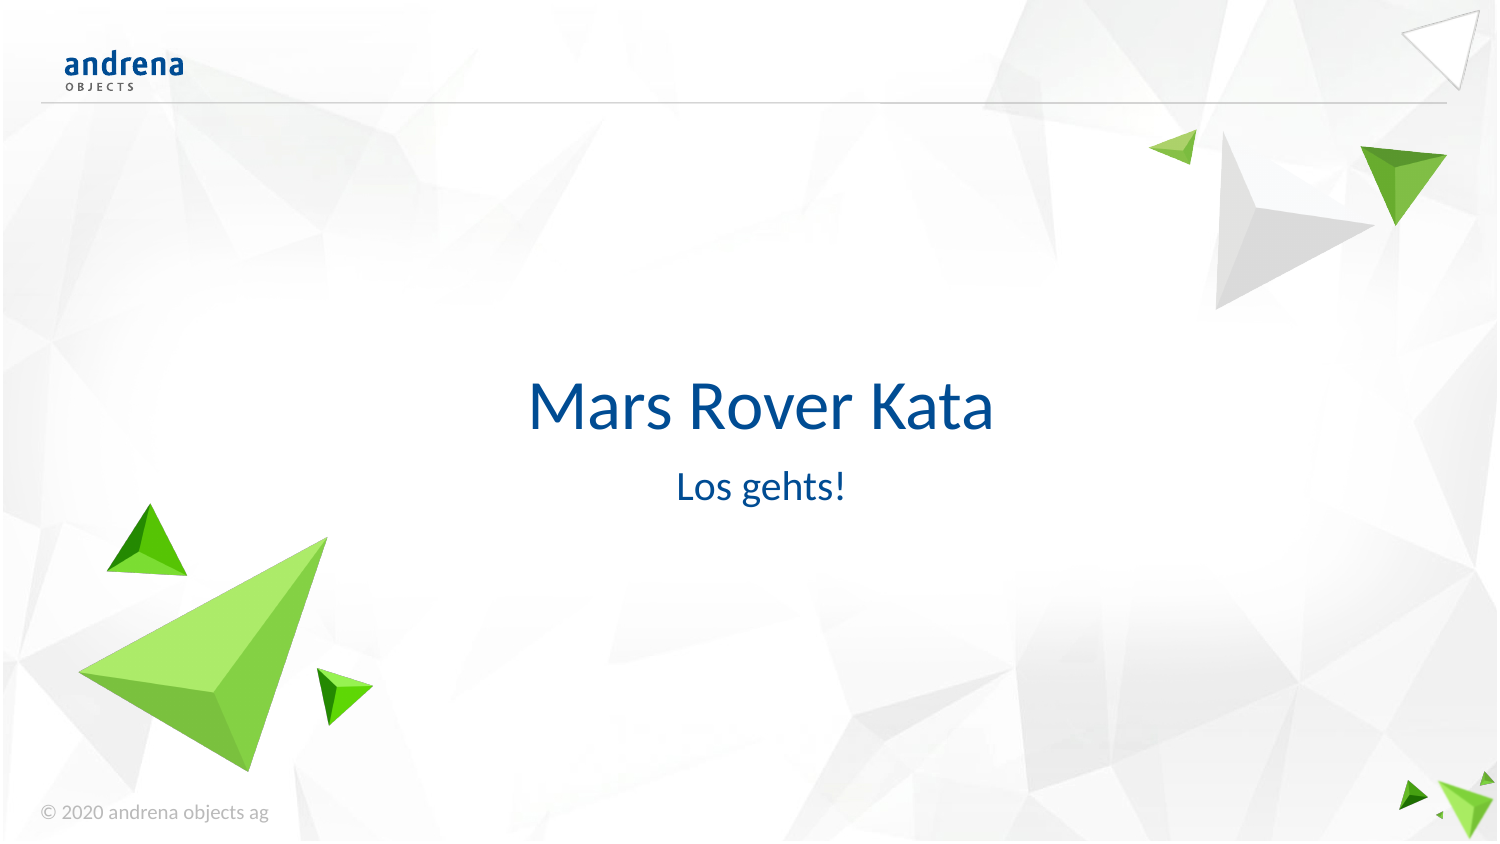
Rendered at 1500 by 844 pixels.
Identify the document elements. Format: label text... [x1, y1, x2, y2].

text_box Mars Rover Kata [86, 336, 1437, 442]
text_box Los gehts! [86, 442, 1437, 526]
picture [3, 0, 1497, 841]
